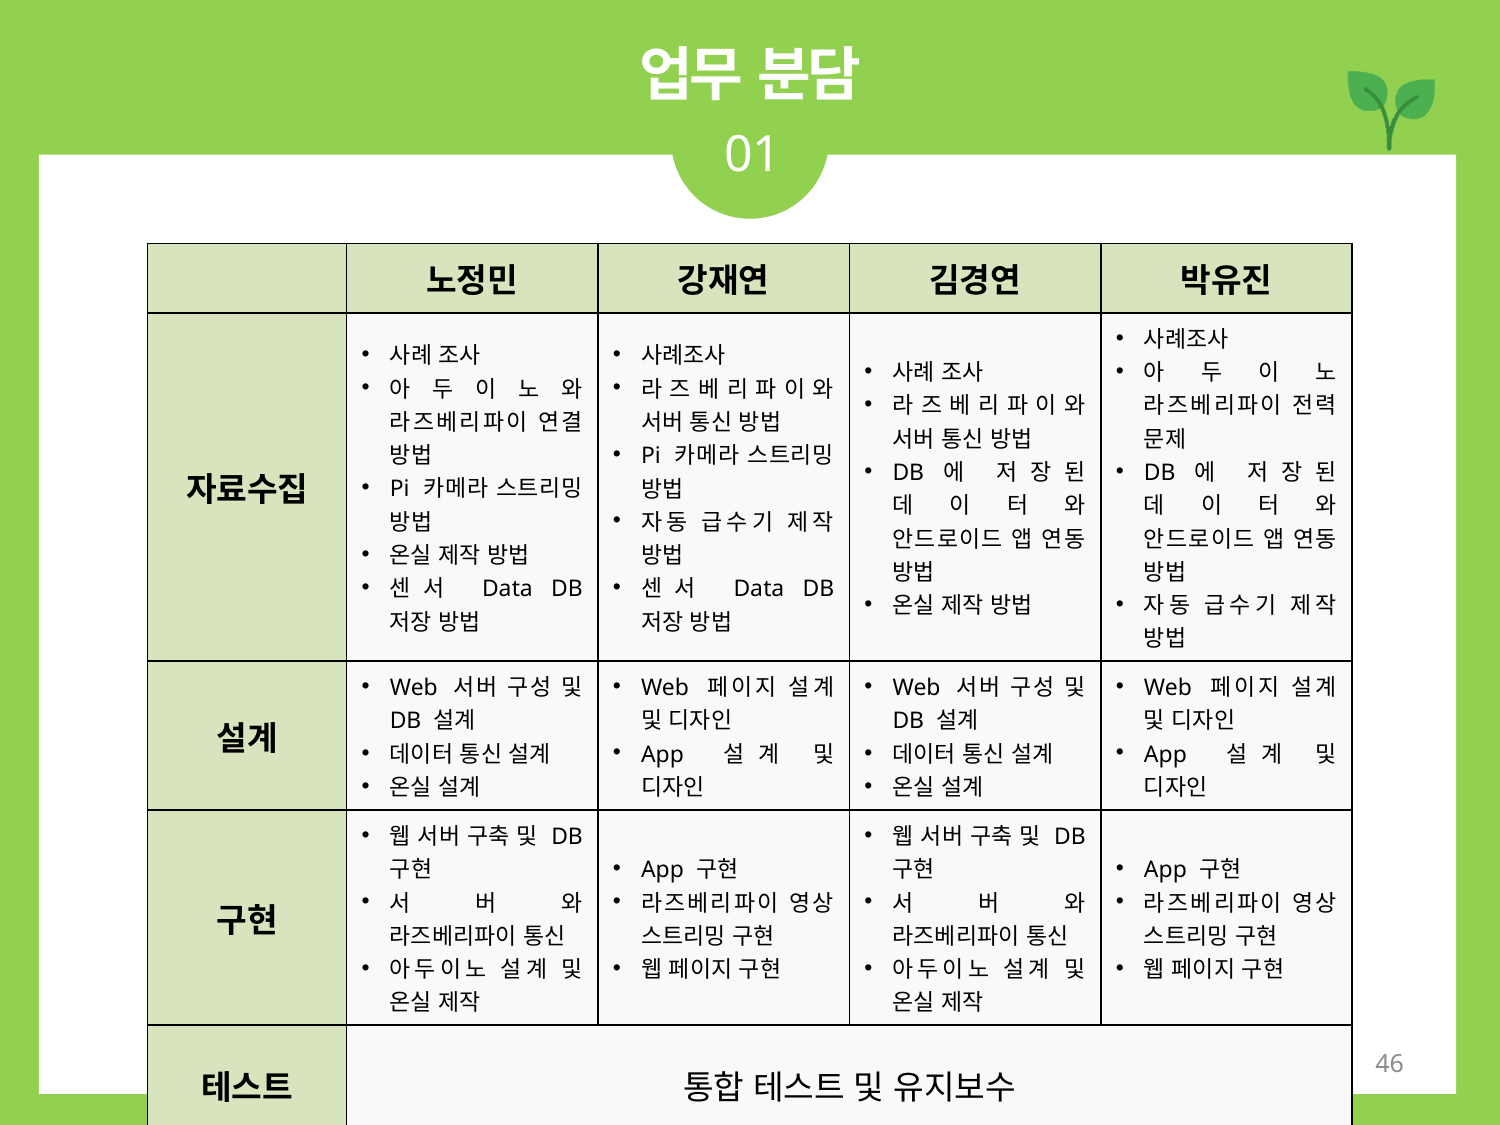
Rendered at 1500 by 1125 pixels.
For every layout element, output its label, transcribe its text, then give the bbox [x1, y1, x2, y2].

table_cell 테스트 [148, 1026, 346, 1125]
table_cell 사례조사 라즈베리파이와 서버 통신 방법 Pi 카메라 스트리밍 방법 자동 급수기 제작 방법 센서 Data DB 저장 방법 [599, 314, 849, 660]
table_cell 사례 조사 아두이노와 라즈베리파이 연결 방법 Pi 카메라 스트리밍 방법 온실 제작 방법 센서 Data DB 저장 방법 [347, 314, 597, 660]
table_cell Web 페이지 설계 및 디자인 App 설계 및 디자인 [1102, 662, 1351, 809]
slide_number 46 [1353, 1034, 1419, 1094]
table_cell App 구현 라즈베리파이 영상 스트리밍 구현 웹 페이지 구현 [599, 811, 849, 1024]
text_box [688, 189, 812, 219]
table_cell Web 서버 구성 및 DB 설계 데이터 통신 설계 온실 설계 [347, 662, 597, 809]
table_header 강재연 [599, 244, 849, 312]
table_cell App 구현 라즈베리파이 영상 스트리밍 구현 웹 페이지 구현 [1102, 811, 1351, 1024]
table_cell 웹 서버 구축 및 DB 구현 서버와 라즈베리파이 통신 아두이노 설계 및 온실 제작 [850, 811, 1100, 1024]
table_header 김경연 [850, 244, 1100, 312]
table_cell Web 서버 구성 및 DB 설계 데이터 통신 설계 온실 설계 [850, 662, 1100, 809]
table_cell Web 페이지 설계 및 디자인 App 설계 및 디자인 [599, 662, 849, 809]
table_cell 설계 [148, 662, 346, 809]
table_cell 구현 [148, 811, 346, 1024]
table_cell 웹 서버 구축 및 DB 구현 서버와 라즈베리파이 통신 아두이노 설계 및 온실 제작 [347, 811, 597, 1024]
text_box [37, 153, 1458, 1096]
text_box 업무 분담 [41, 29, 1459, 114]
table_cell 통합 테스트 및 유지보수 [347, 1026, 1351, 1125]
text_box 01 [673, 114, 833, 189]
table_cell 사례 조사 라즈베리파이와 서버 통신 방법 DB에 저장된 데이터와 안드로이드 앱 연동 방법 온실 제작 방법 [850, 314, 1100, 660]
table_cell 자료수집 [148, 314, 346, 660]
picture [1327, 114, 1459, 173]
table_header [148, 244, 346, 312]
table_cell 사례조사 아두이노 라즈베리파이 전력 문제 DB에 저장된 데이터와 안드로이드 앱 연동 방법 자동 급수기 제작 방법 [1102, 314, 1351, 660]
table_header 박유진 [1102, 244, 1351, 312]
table_header 노정민 [347, 244, 597, 312]
